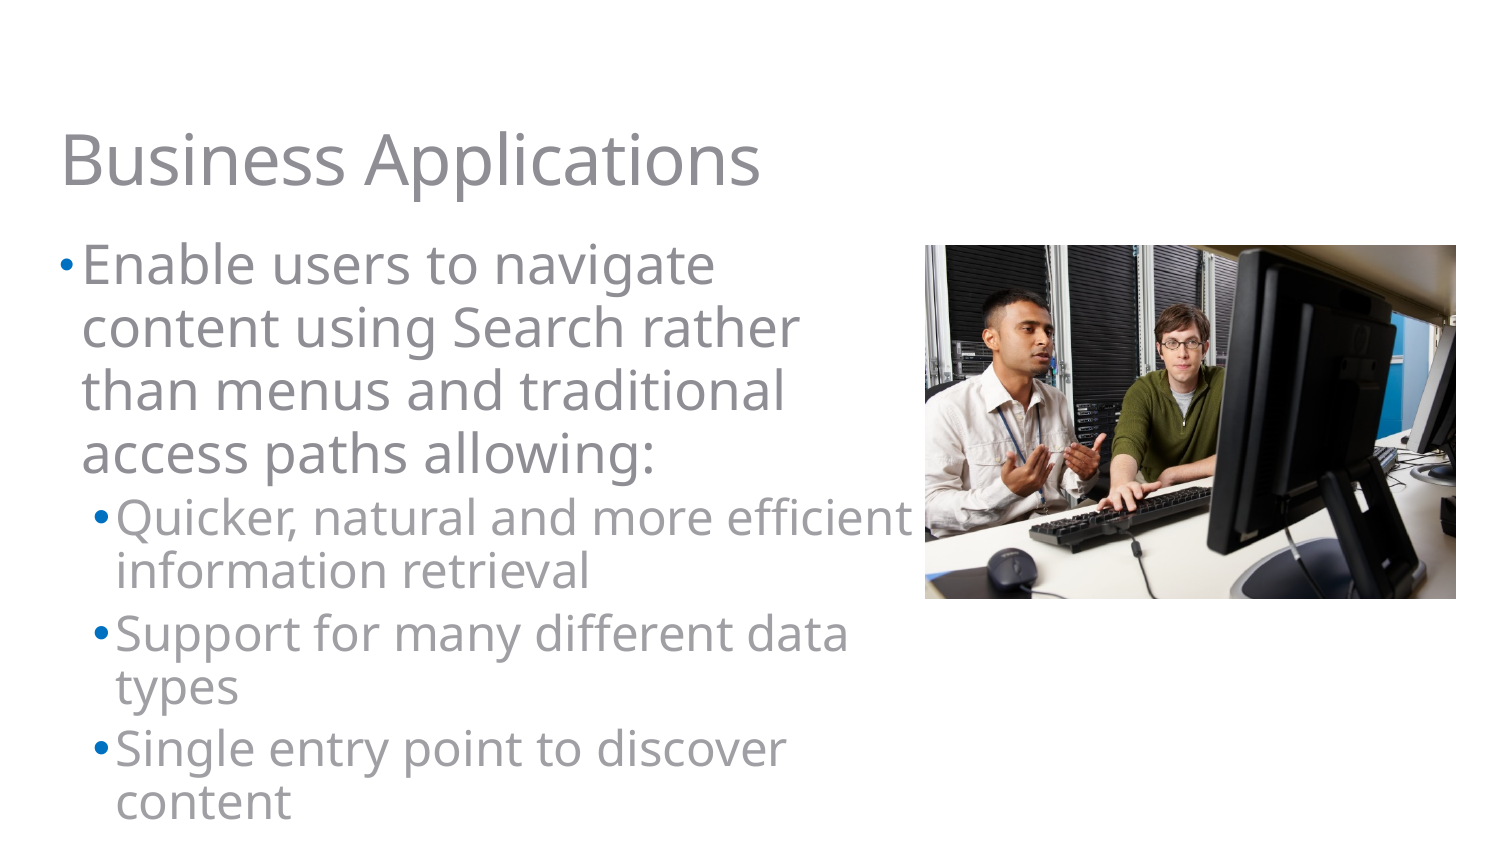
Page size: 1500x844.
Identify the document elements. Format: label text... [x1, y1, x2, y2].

title Business Applications [44, 45, 1348, 209]
list Enable users to navigate content using Search rather than menus and traditional access paths allowing: Quicker, natural and more efficient information retrieval Support for many different data types Single entry point to discover content [44, 227, 938, 723]
picture [924, 245, 1456, 599]
